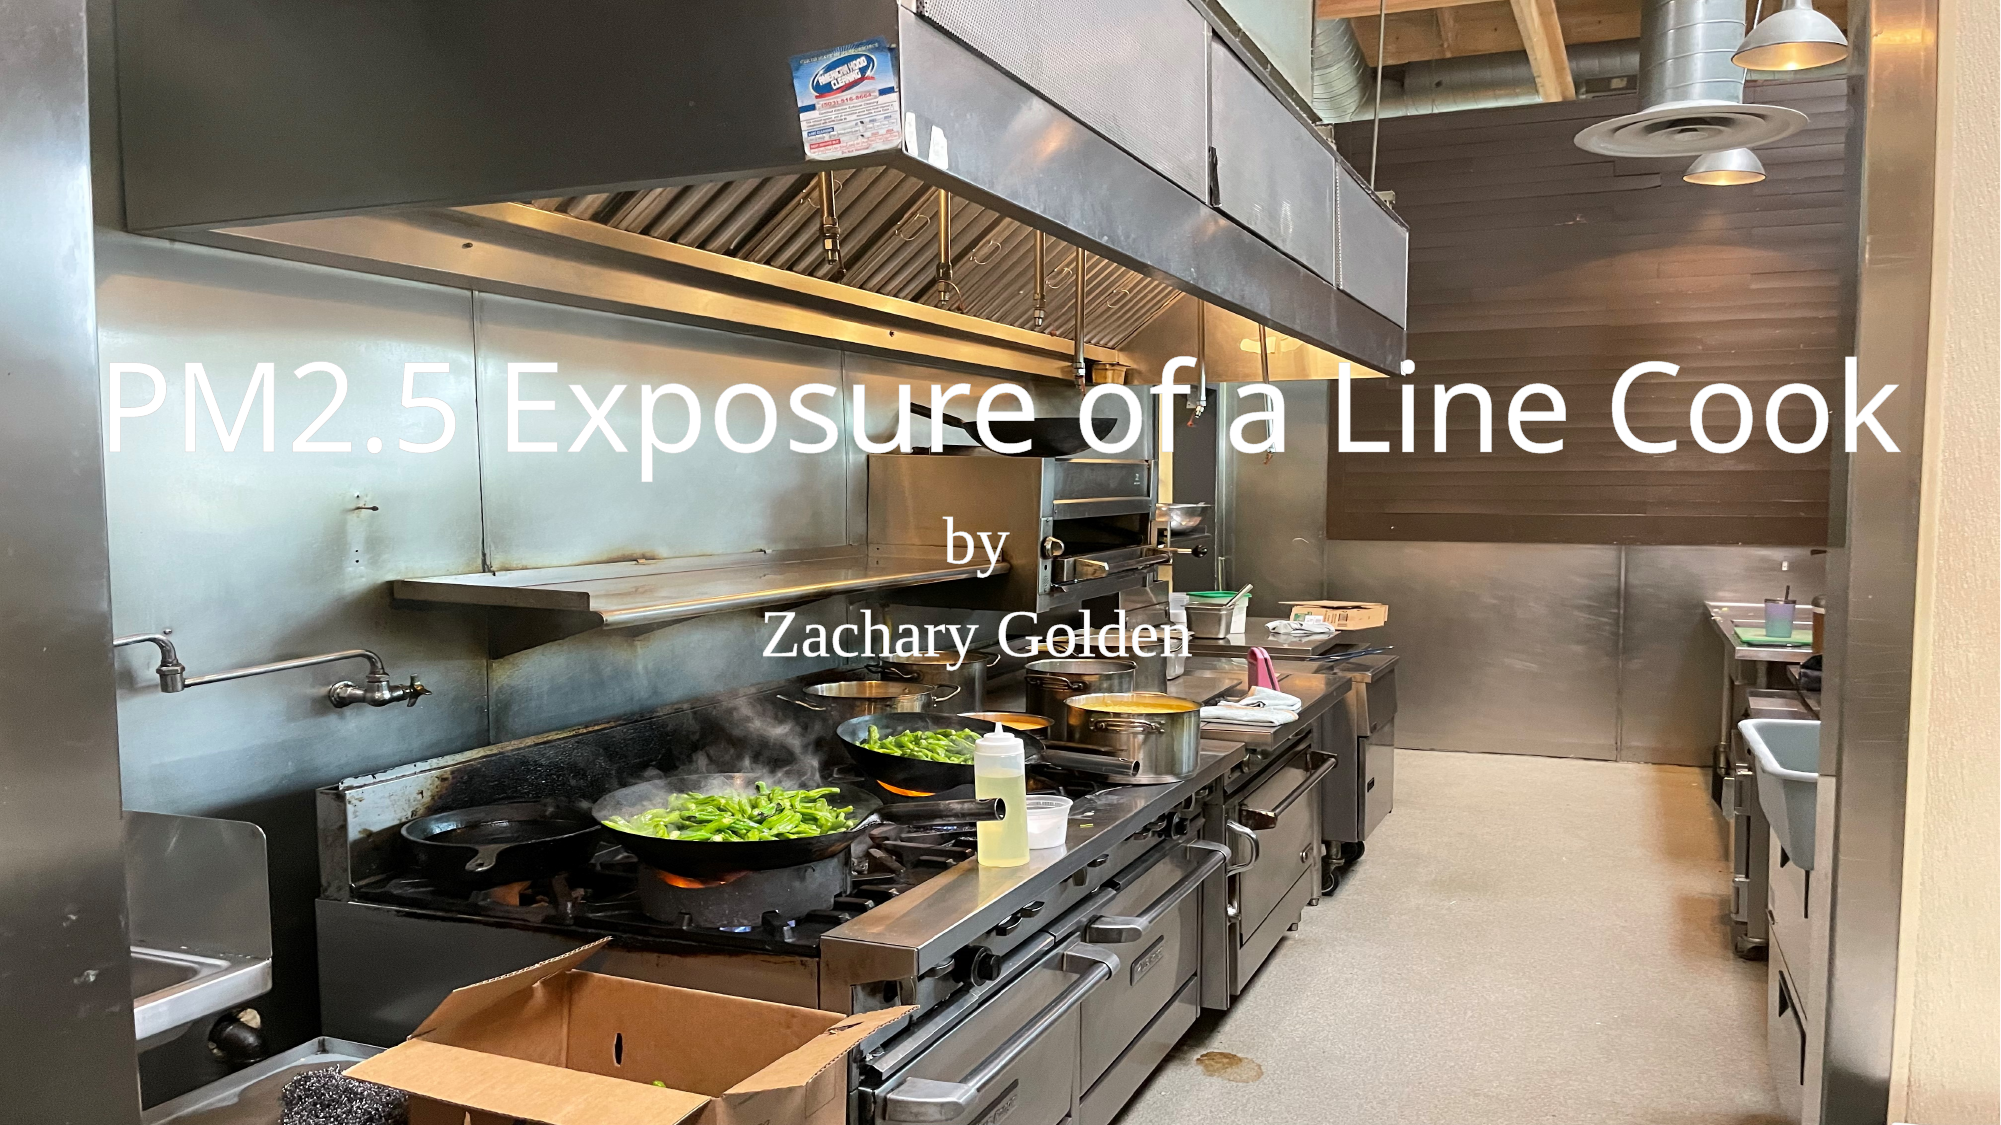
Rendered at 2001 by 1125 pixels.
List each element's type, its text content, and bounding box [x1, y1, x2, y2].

title PM2.5 Exposure of a Line Cook [0, 289, 2000, 487]
subtitle by Zachary Golden [226, 498, 1727, 780]
picture [0, 0, 2001, 1125]
